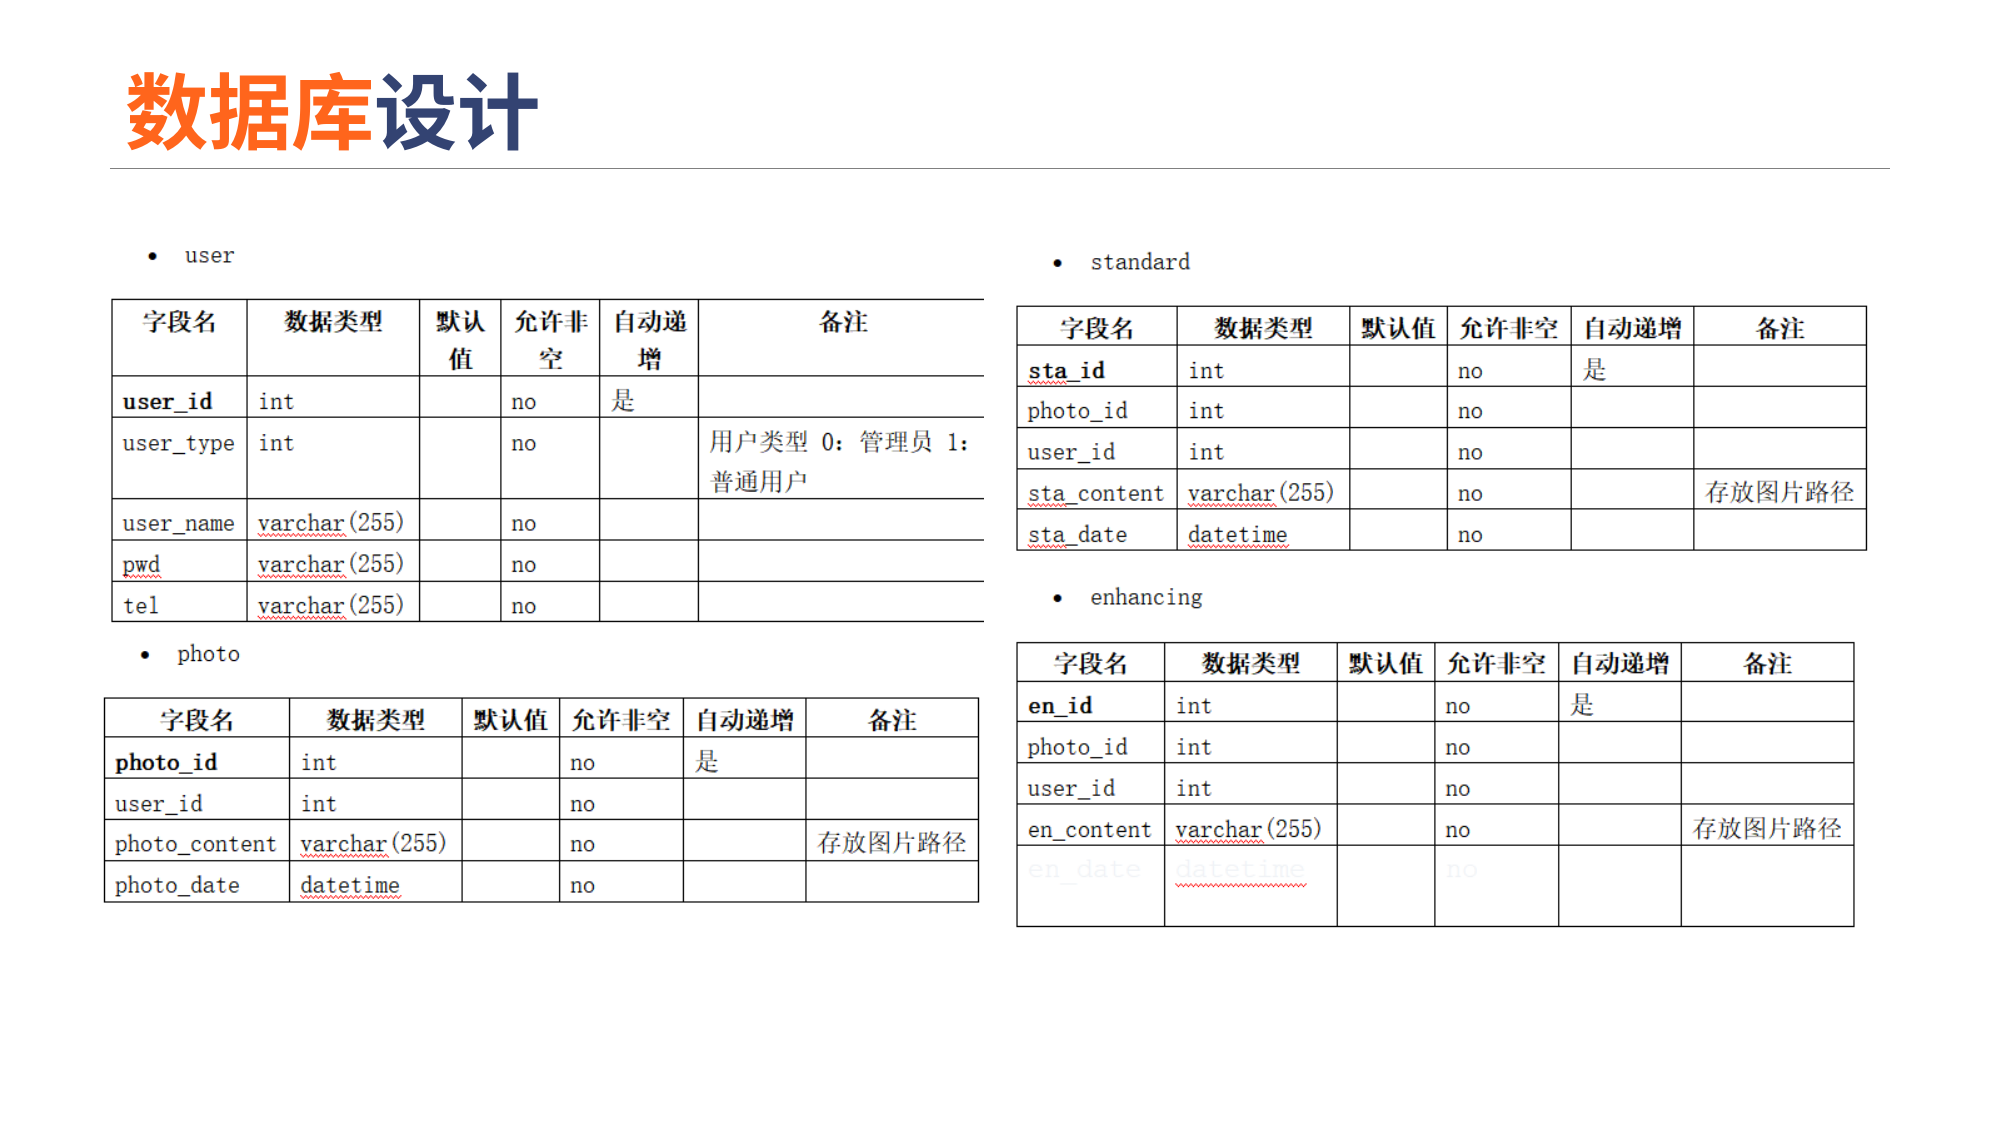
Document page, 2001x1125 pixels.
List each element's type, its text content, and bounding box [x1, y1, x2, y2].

picture [59, 235, 1911, 972]
title 数据库设计 [109, 0, 1890, 169]
